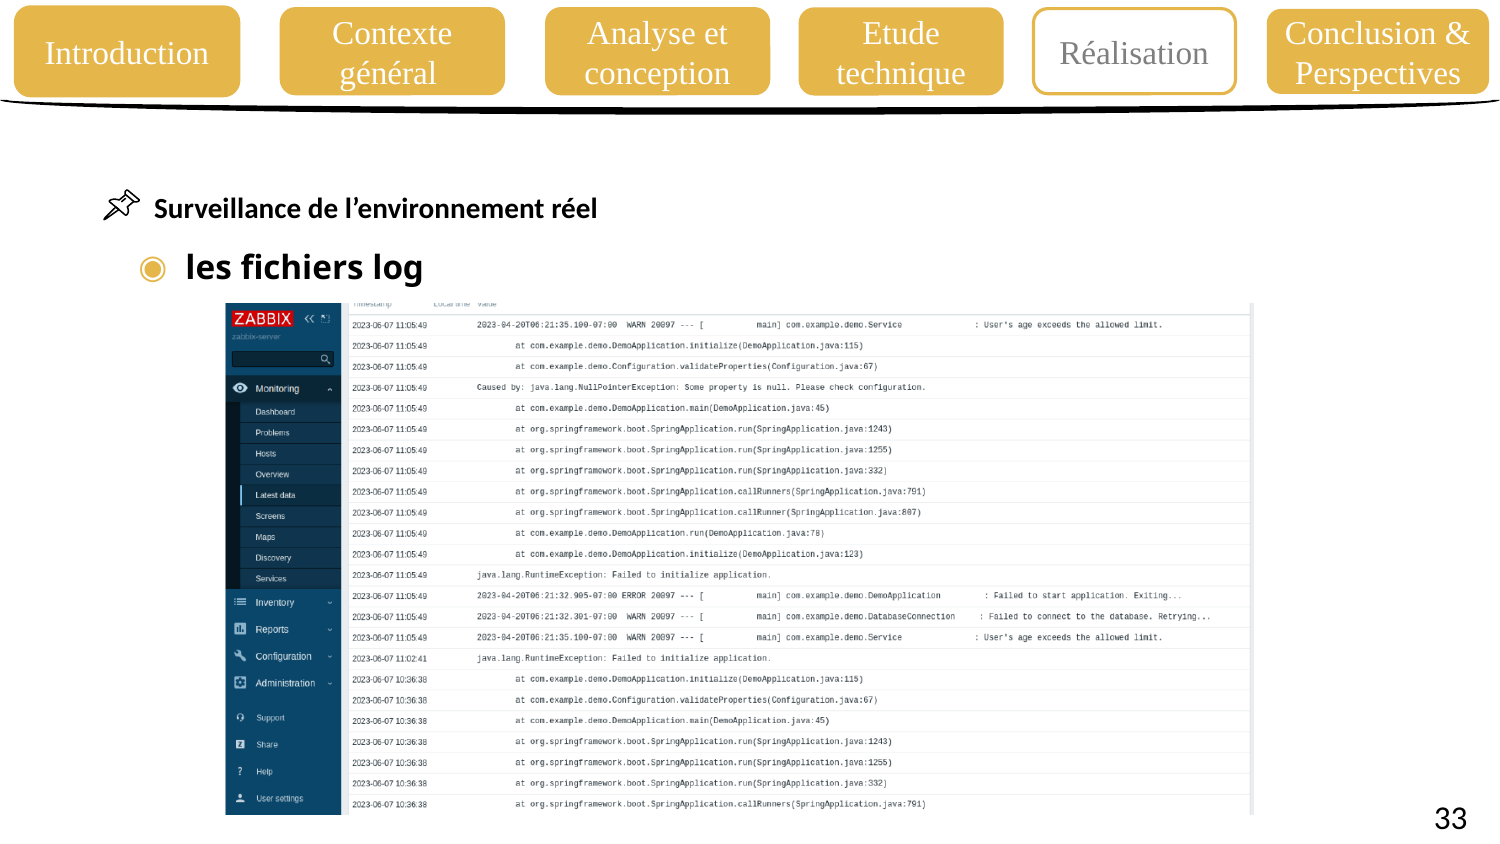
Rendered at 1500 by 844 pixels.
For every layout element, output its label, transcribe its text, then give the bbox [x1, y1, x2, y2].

text_box les fichiers log [123, 228, 959, 301]
text_box Contexte général [281, 8, 504, 94]
text_box [0, 99, 1500, 115]
text_box Surveillance de l’environnement réel [139, 171, 1125, 243]
text_box Etude technique [800, 8, 1003, 94]
slide_number 33 [1132, 793, 1483, 839]
text_box Conclusion & Perspectives [1266, 8, 1490, 94]
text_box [103, 189, 140, 220]
text_box Introduction [15, 7, 239, 96]
picture [222, 299, 1255, 819]
text_box Réalisation [1033, 8, 1236, 94]
text_box Analyse et conception [546, 8, 769, 94]
